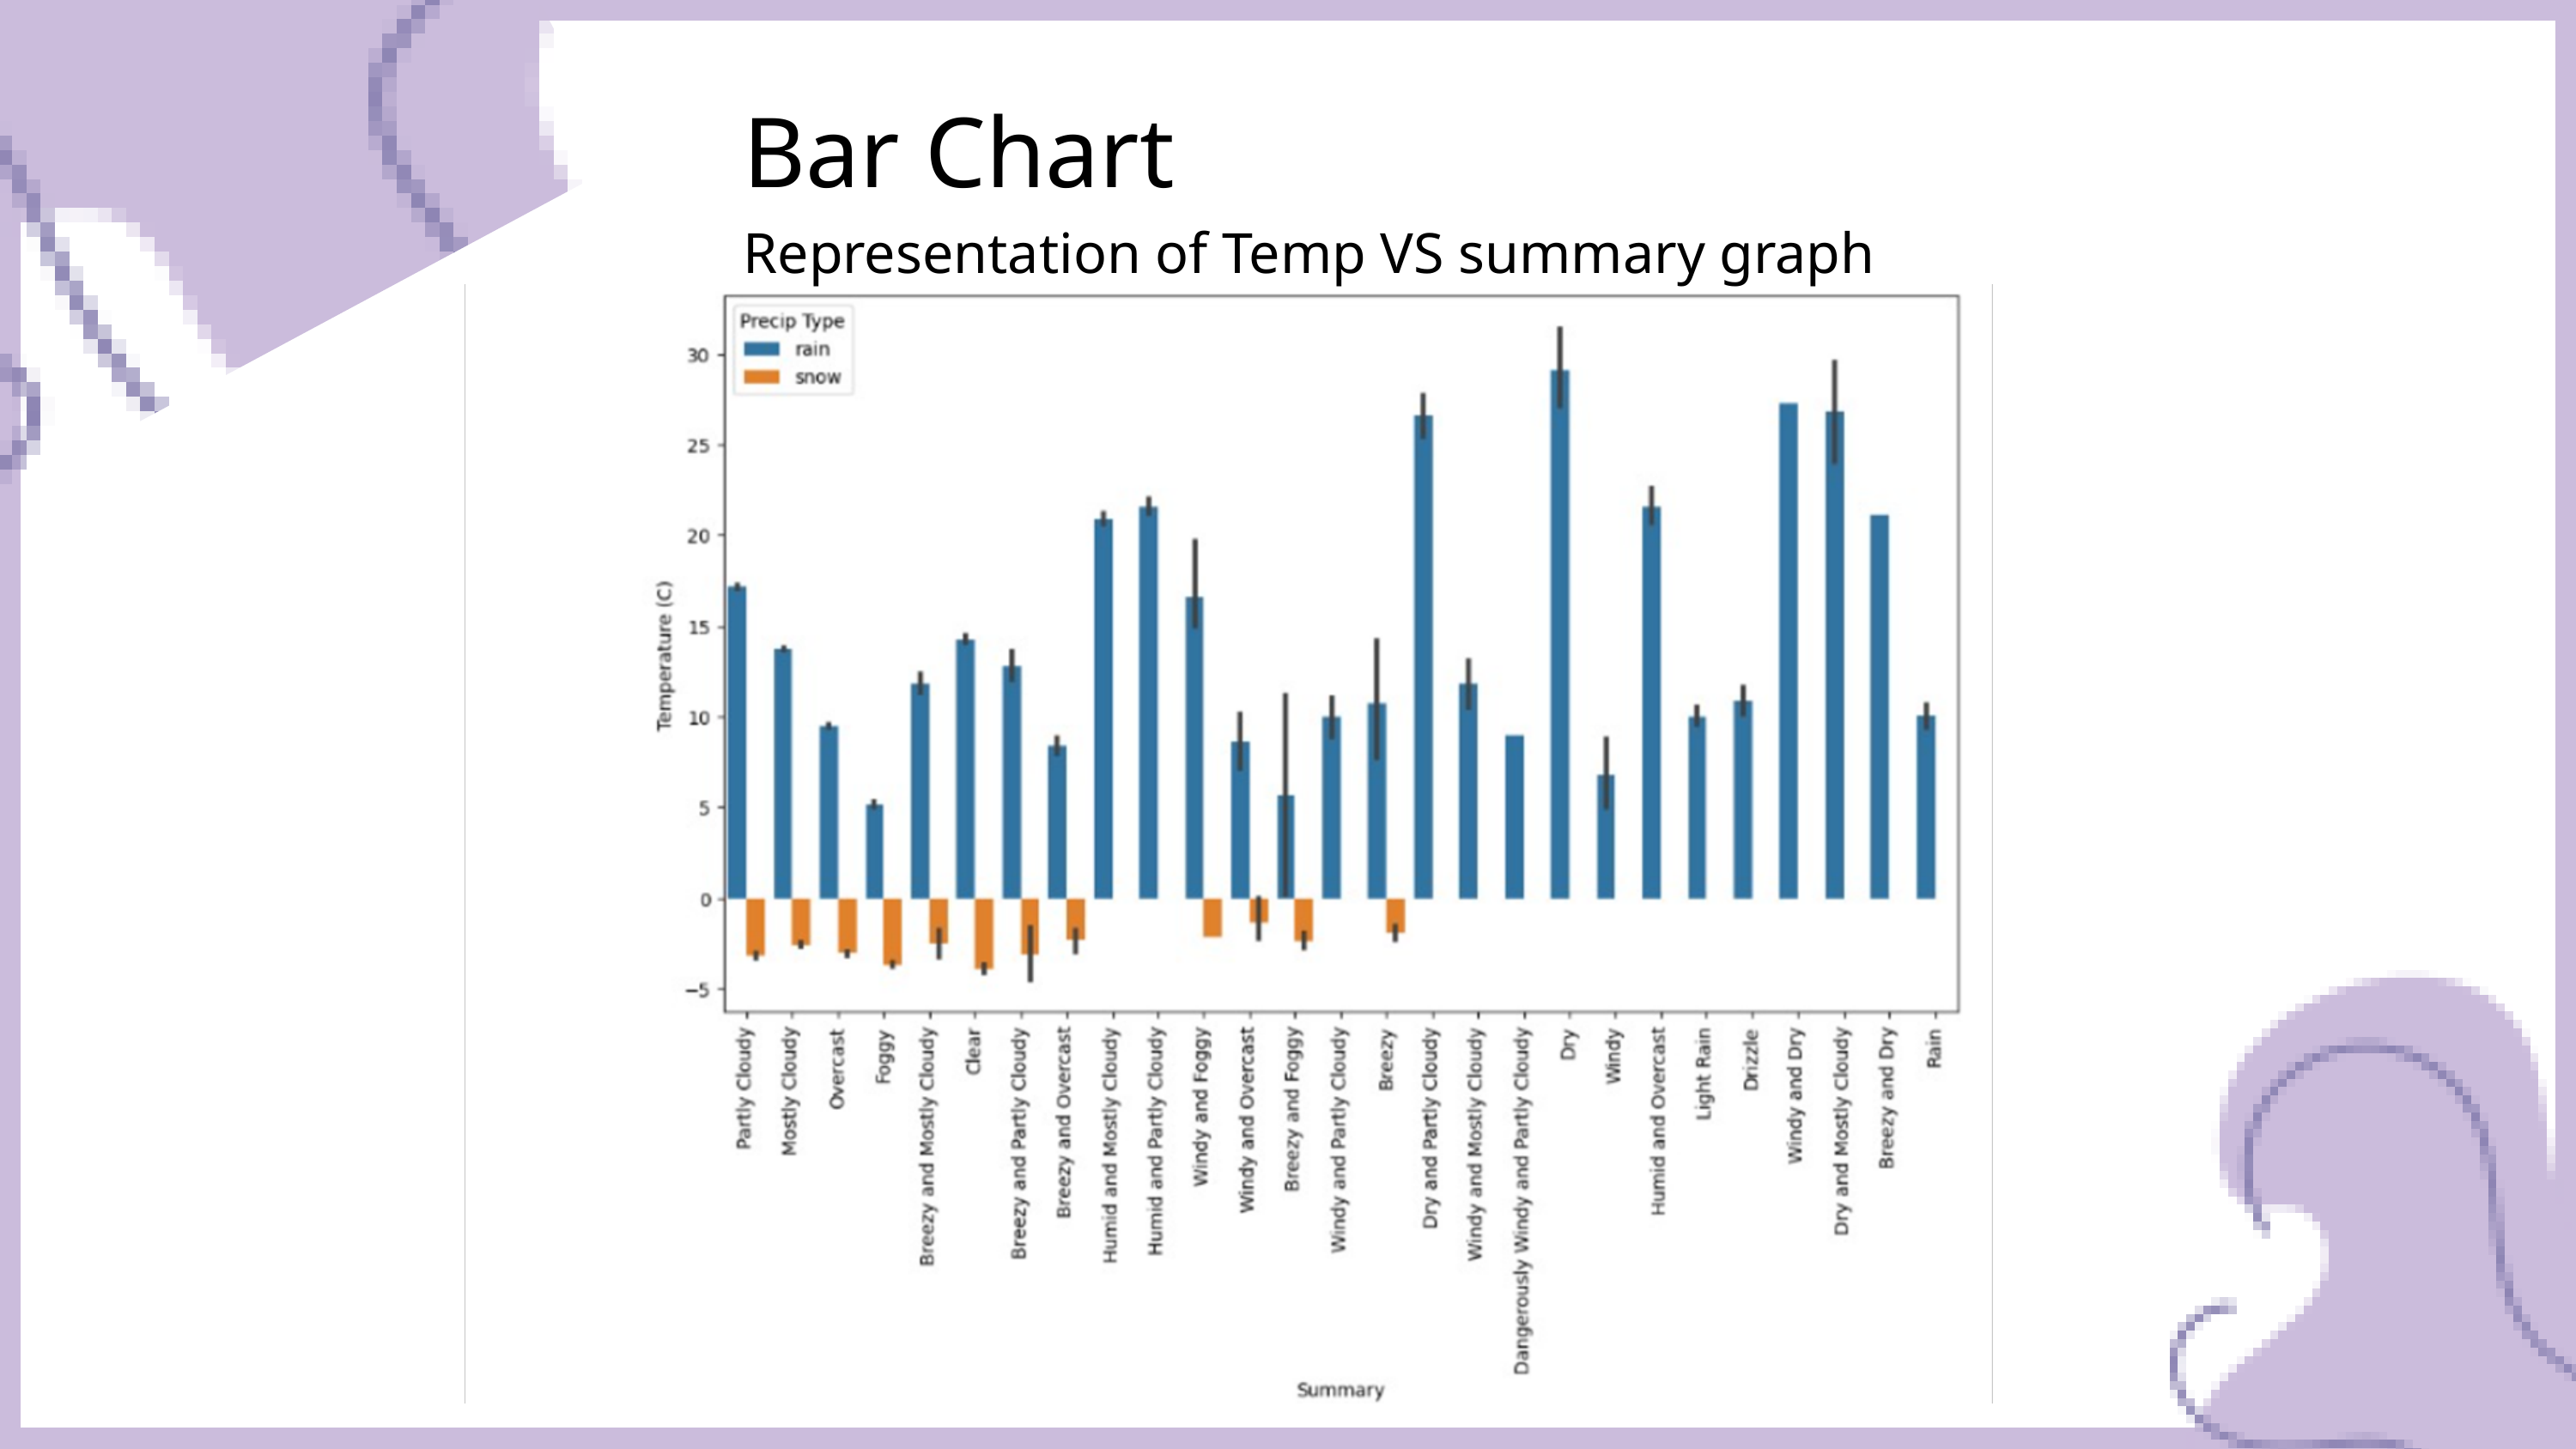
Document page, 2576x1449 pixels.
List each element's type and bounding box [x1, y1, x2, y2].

text_box [0, 0, 2576, 1449]
